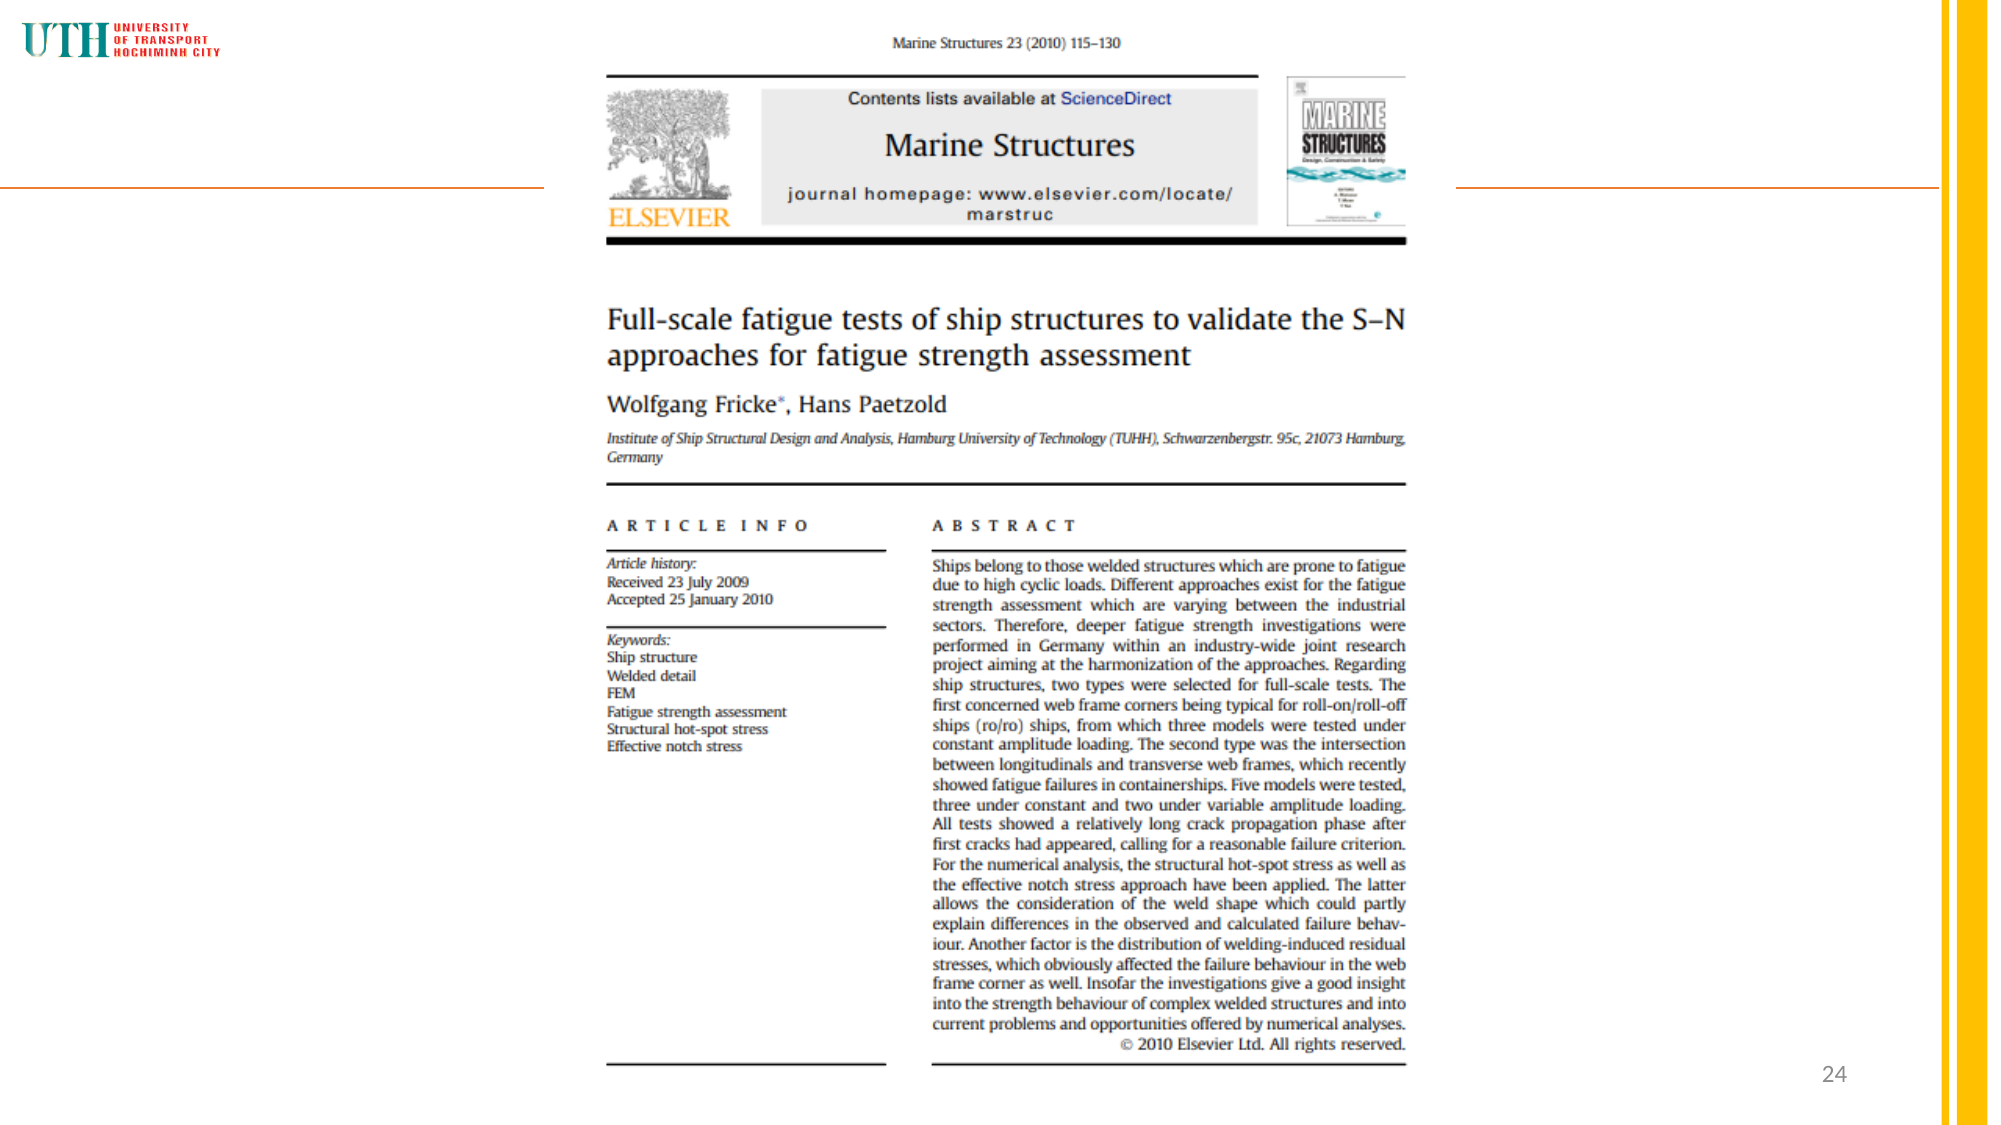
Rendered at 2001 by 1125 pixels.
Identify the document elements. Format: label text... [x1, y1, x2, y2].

picture [15, 16, 229, 65]
slide_number 24 [1456, 1042, 1863, 1103]
picture [544, 14, 1456, 1111]
